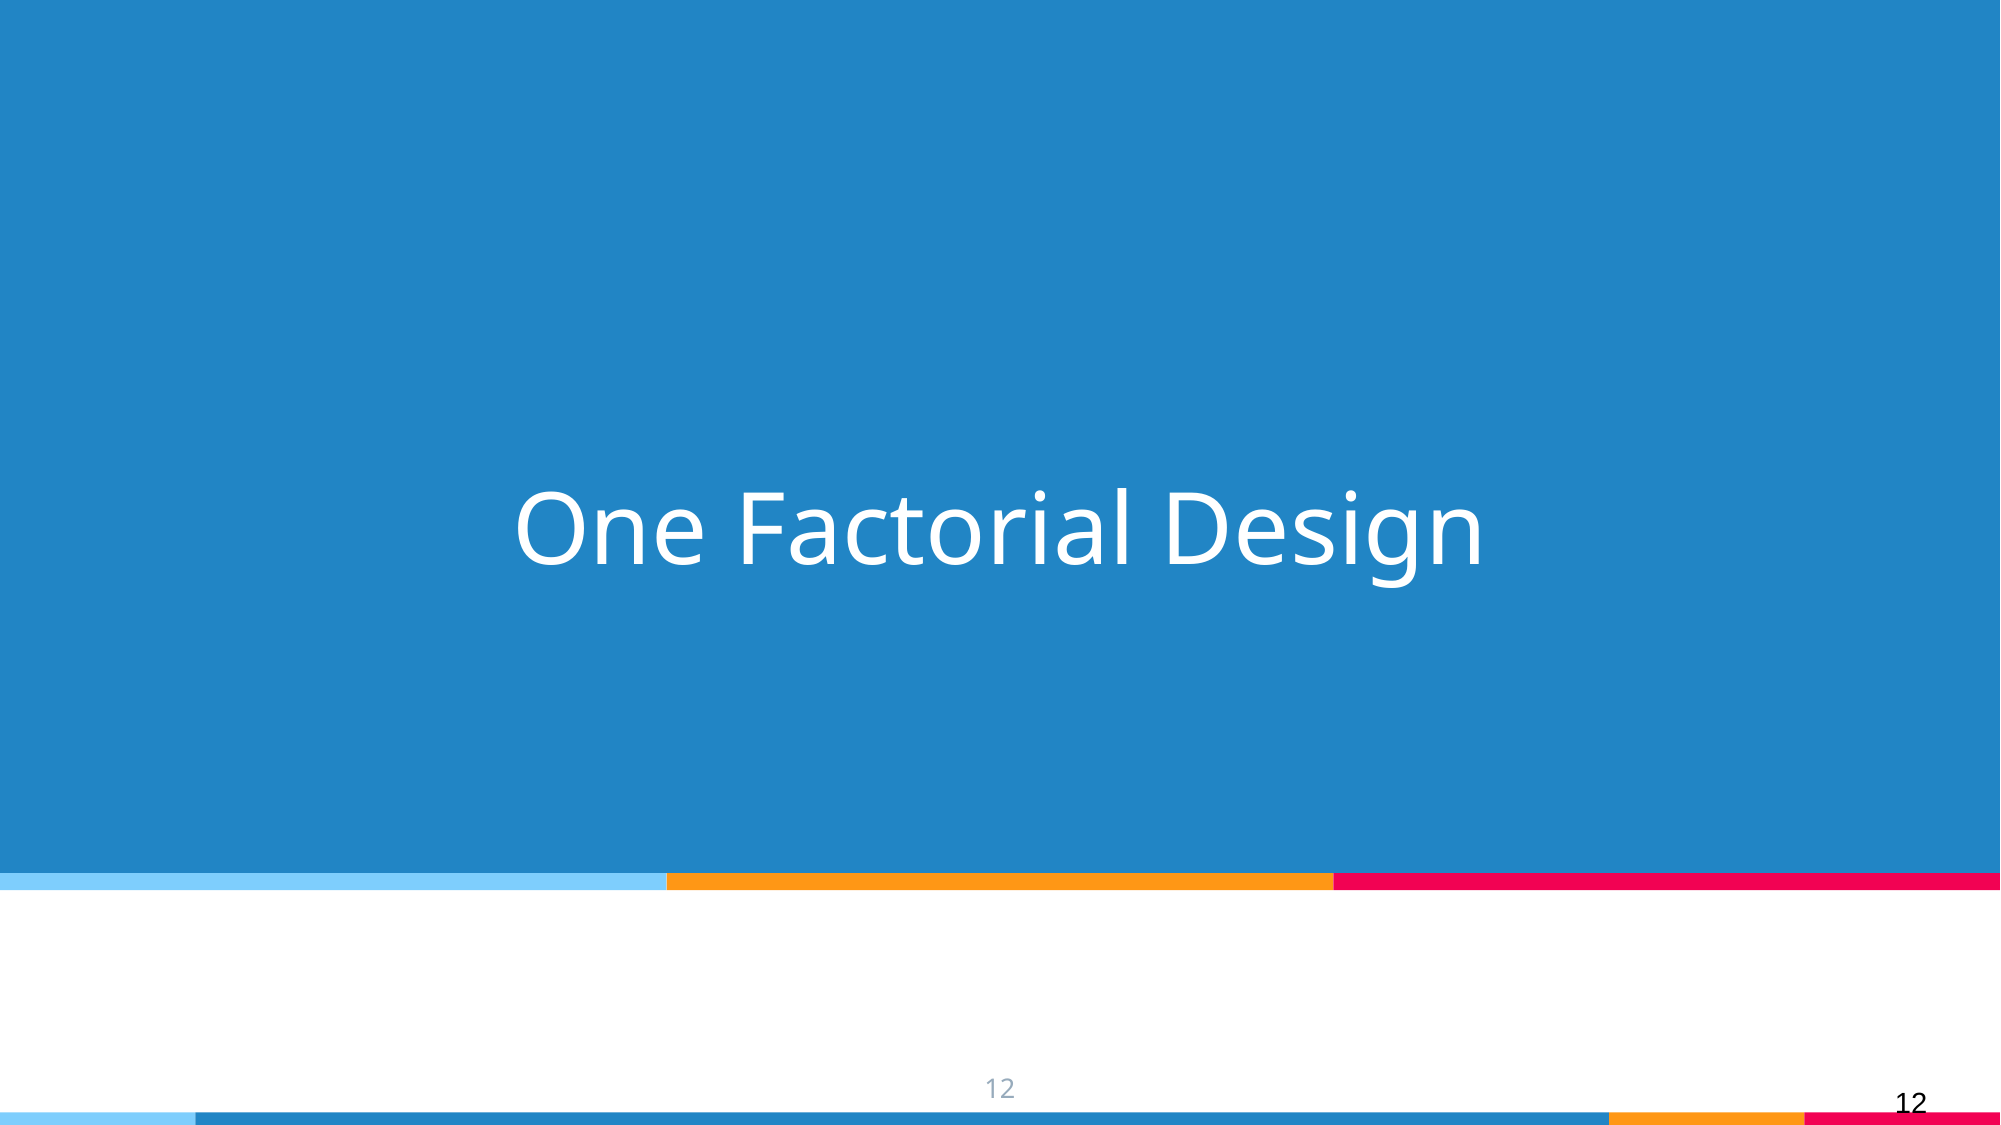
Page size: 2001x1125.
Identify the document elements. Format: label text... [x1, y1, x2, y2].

title One Factorial Design [150, 346, 1850, 600]
slide_number 12 [249, 1056, 1750, 1125]
